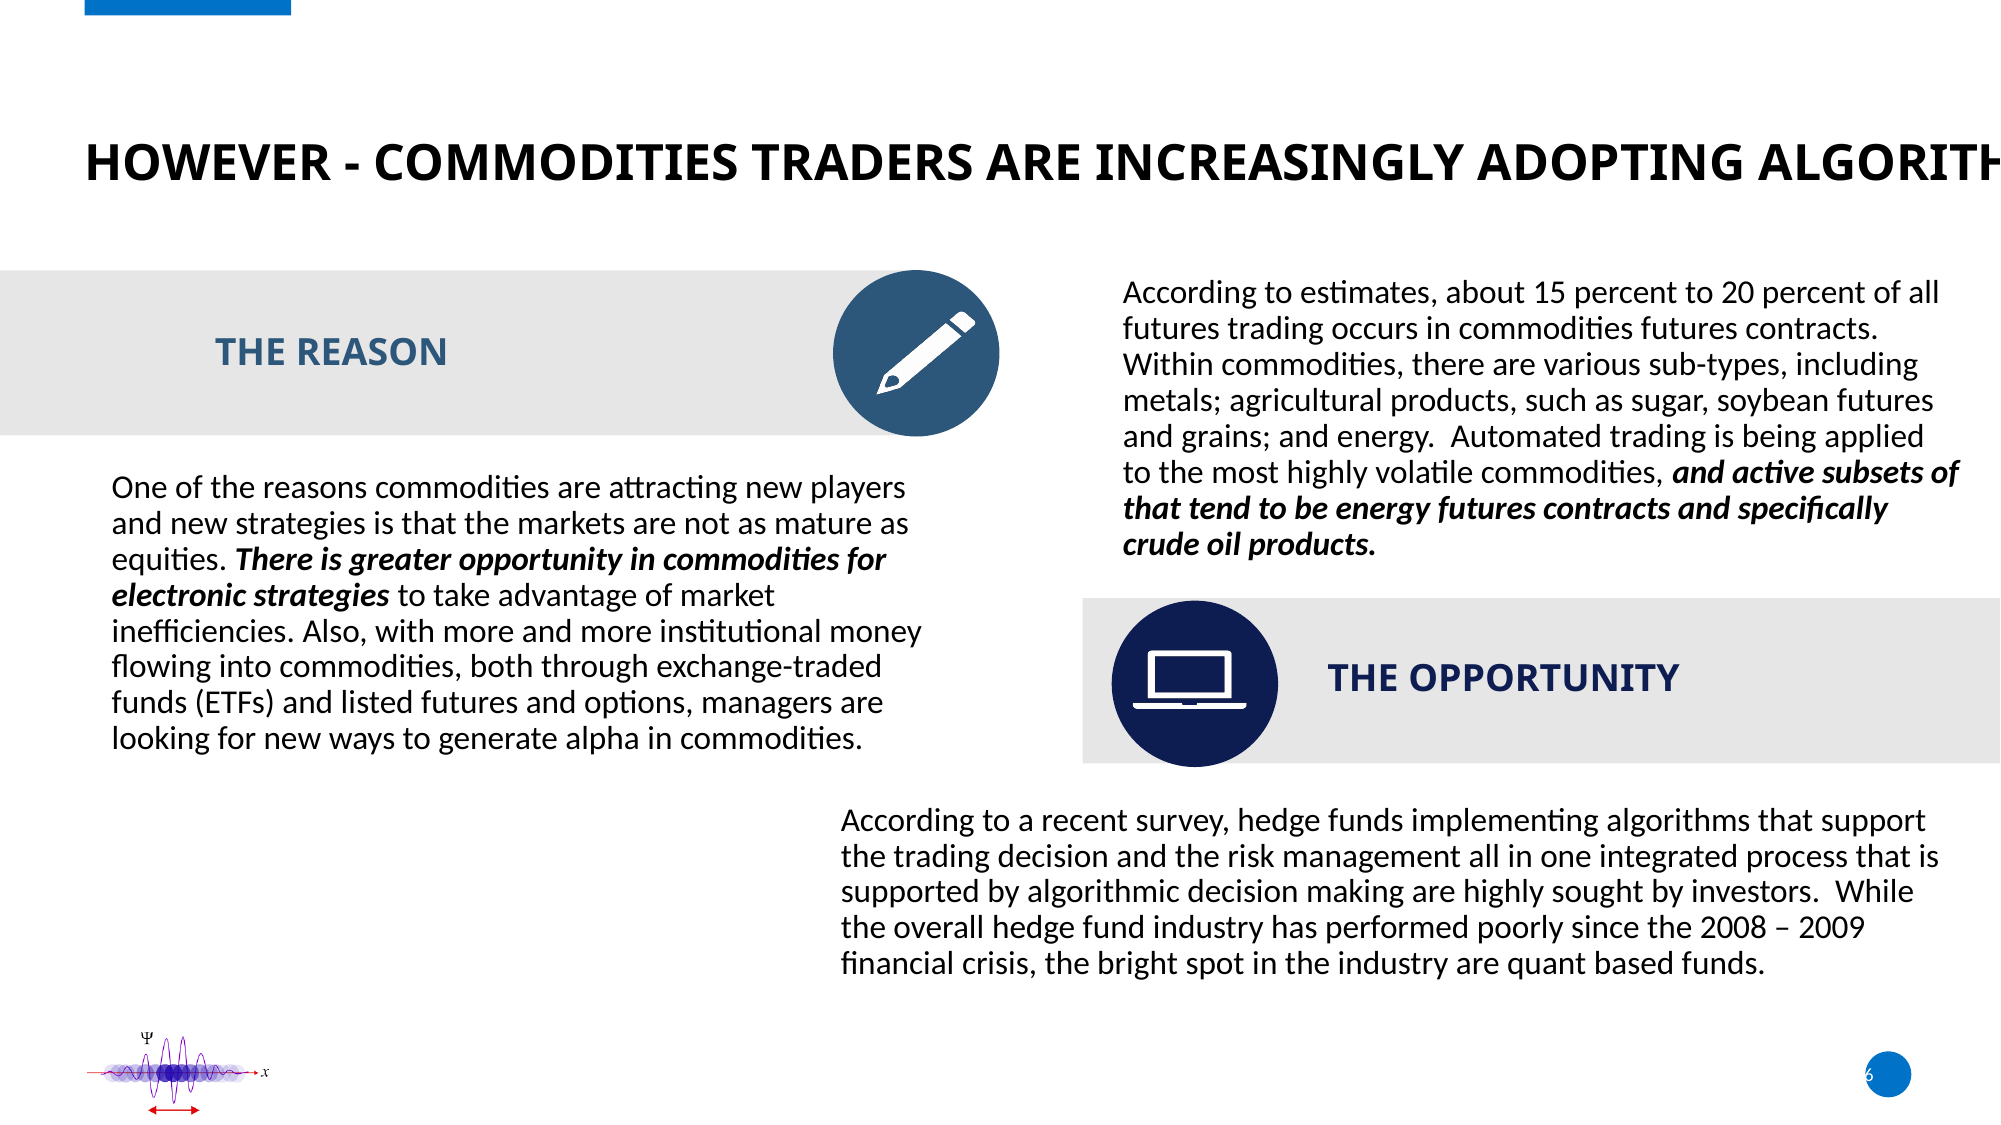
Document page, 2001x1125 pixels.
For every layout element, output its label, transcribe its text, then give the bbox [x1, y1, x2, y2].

text_box According to a recent survey, hedge funds implementing algorithms that support the trading decision and the risk management all in one integrated process that is supported by algorithmic decision making are highly sought by investors. While the overall hedge fund industry has performed poorly since the 2008 – 2009 financial crisis, the bright spot in the industry are quant based funds. [840, 796, 1961, 982]
list According to estimates, about 15 percent to 20 percent of all futures trading occurs in commodities futures contracts. Within commodities, there are various sub-types, including metals; agricultural products, such as sugar, soybean futures and grains; and energy. Automated trading is being applied to the most highly volatile commodities, and active subsets of that tend to be energy futures contracts and specifically crude oil products. [1122, 246, 1961, 563]
picture [87, 1026, 269, 1116]
slide_number 6 [1864, 1059, 1922, 1090]
title However - Commodities Traders are increasingly adopting algorithms [84, 40, 2000, 192]
picture [1130, 629, 1249, 730]
list The Reason [214, 312, 866, 394]
list One of the reasons commodities are attracting new players and new strategies is that the markets are not as mature as equities. There is greater opportunity in commodities for electronic strategies to take advantage of market inefficiencies. Also, with more and more institutional money flowing into commodities, both through exchange-traded funds (ETFs) and listed futures and options, managers are looking for new ways to generate alpha in commodities. [111, 469, 929, 935]
picture [866, 303, 985, 403]
list The opportunity [1327, 639, 2000, 721]
